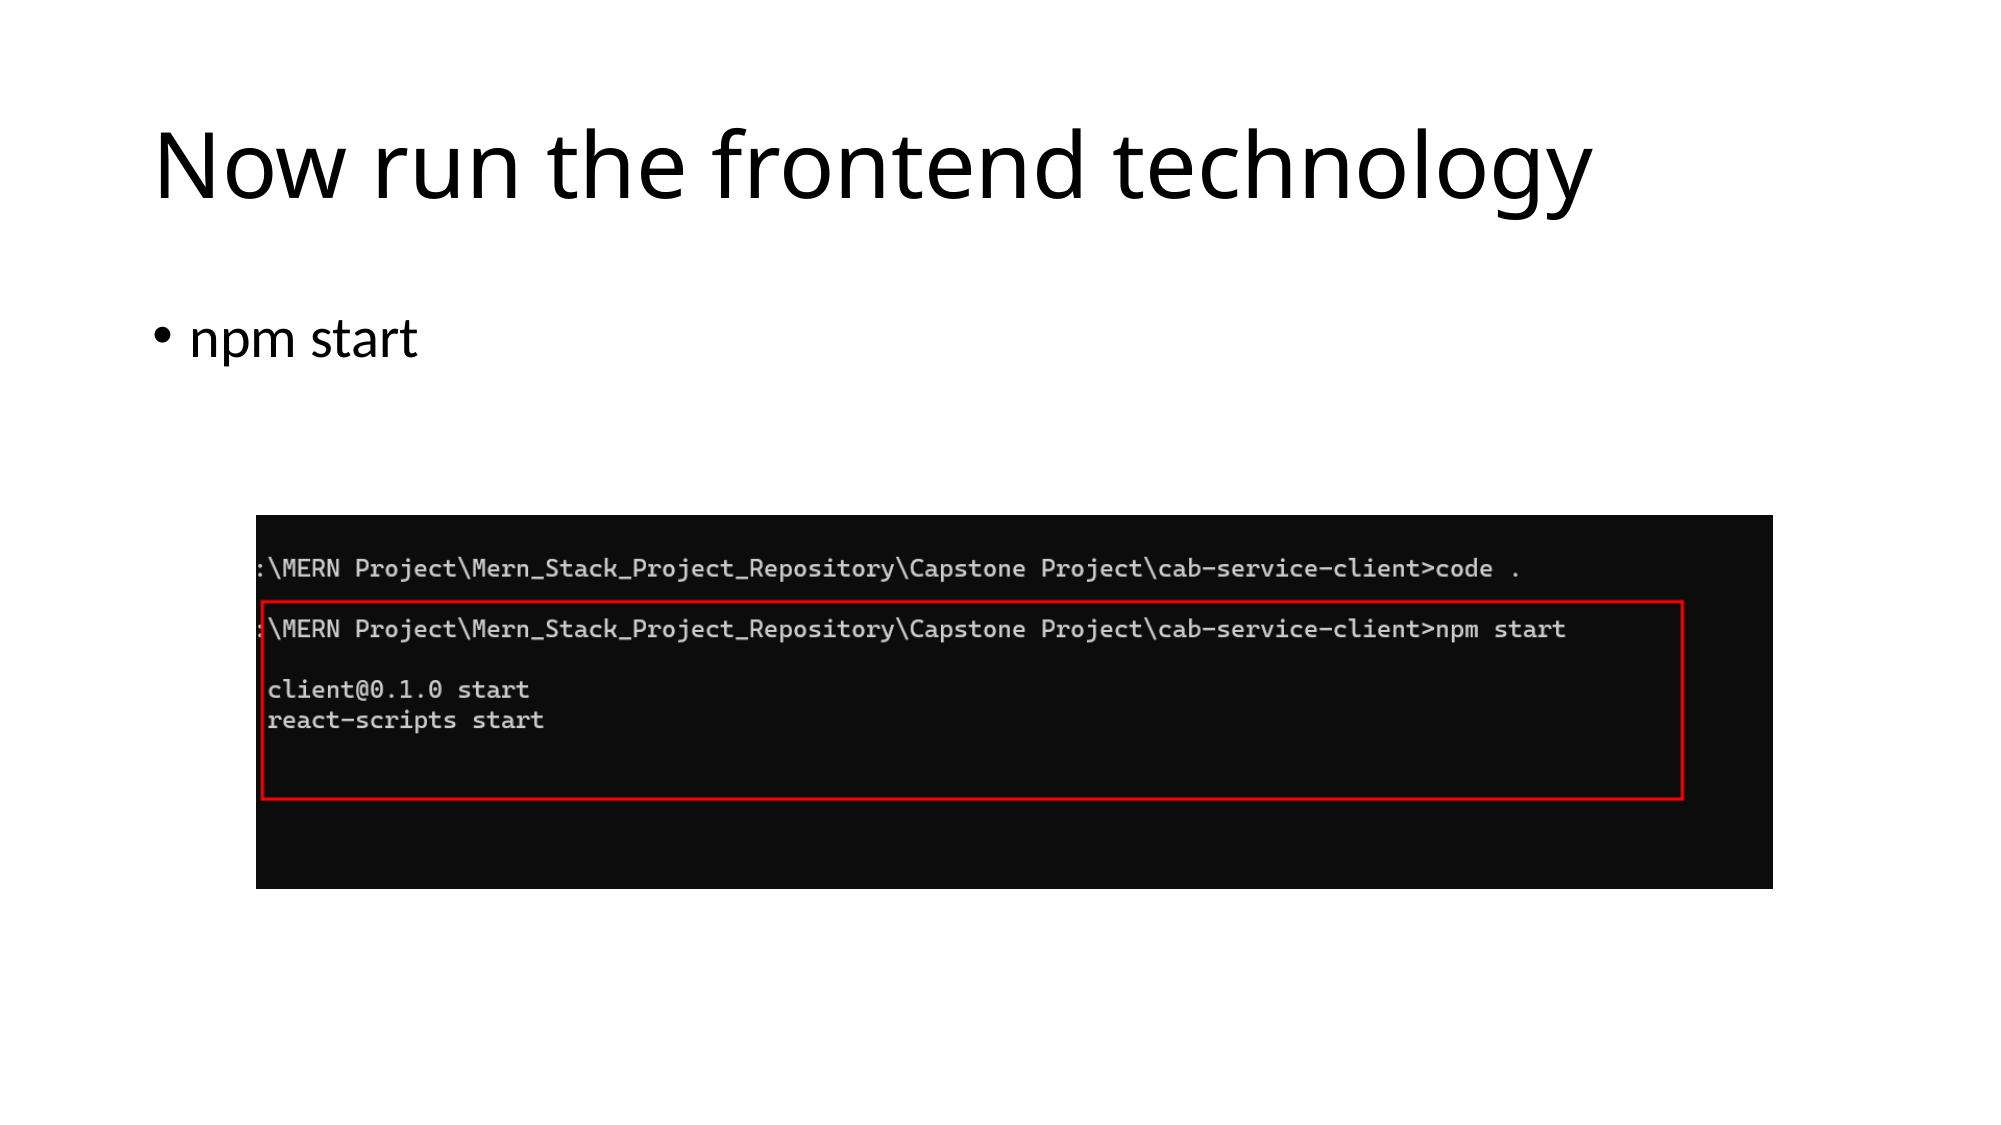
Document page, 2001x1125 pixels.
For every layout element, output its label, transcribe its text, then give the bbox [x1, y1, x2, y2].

picture [256, 515, 1773, 889]
list npm start [137, 299, 1863, 1014]
title Now run the frontend technology [137, 59, 1863, 278]
